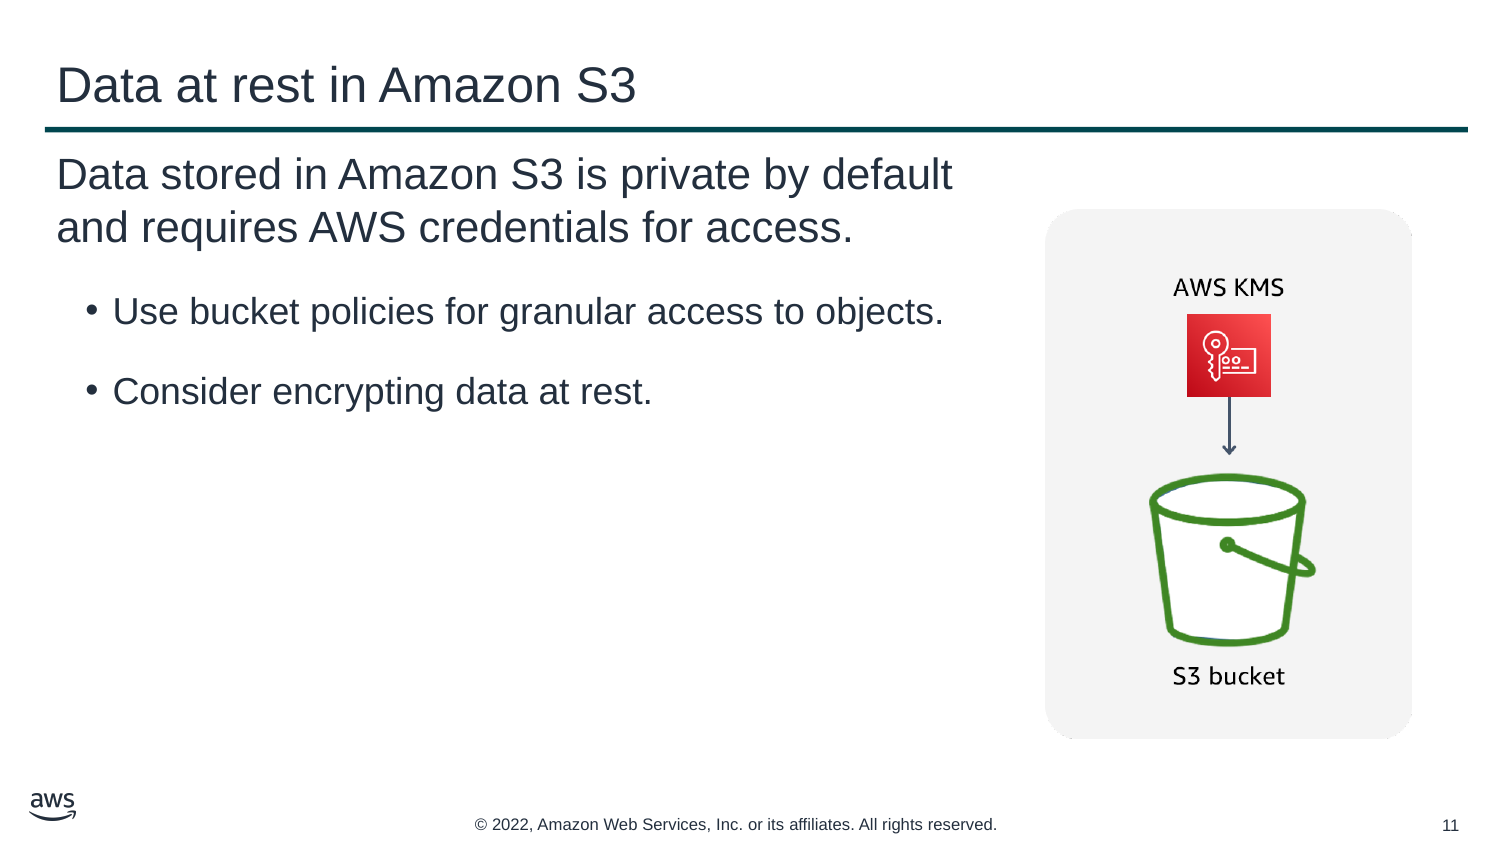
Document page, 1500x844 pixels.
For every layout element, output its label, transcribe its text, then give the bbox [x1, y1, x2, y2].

title Data at rest in Amazon S3 [45, 37, 1469, 128]
list Data stored in Amazon S3 is private by default and requires AWS credentials for access. Use bucket policies for granular access to objects. Consider encrypting data at rest. [45, 140, 1021, 792]
slide_number ‹#› [1411, 808, 1471, 841]
picture [29, 793, 76, 821]
picture [1045, 209, 1412, 739]
